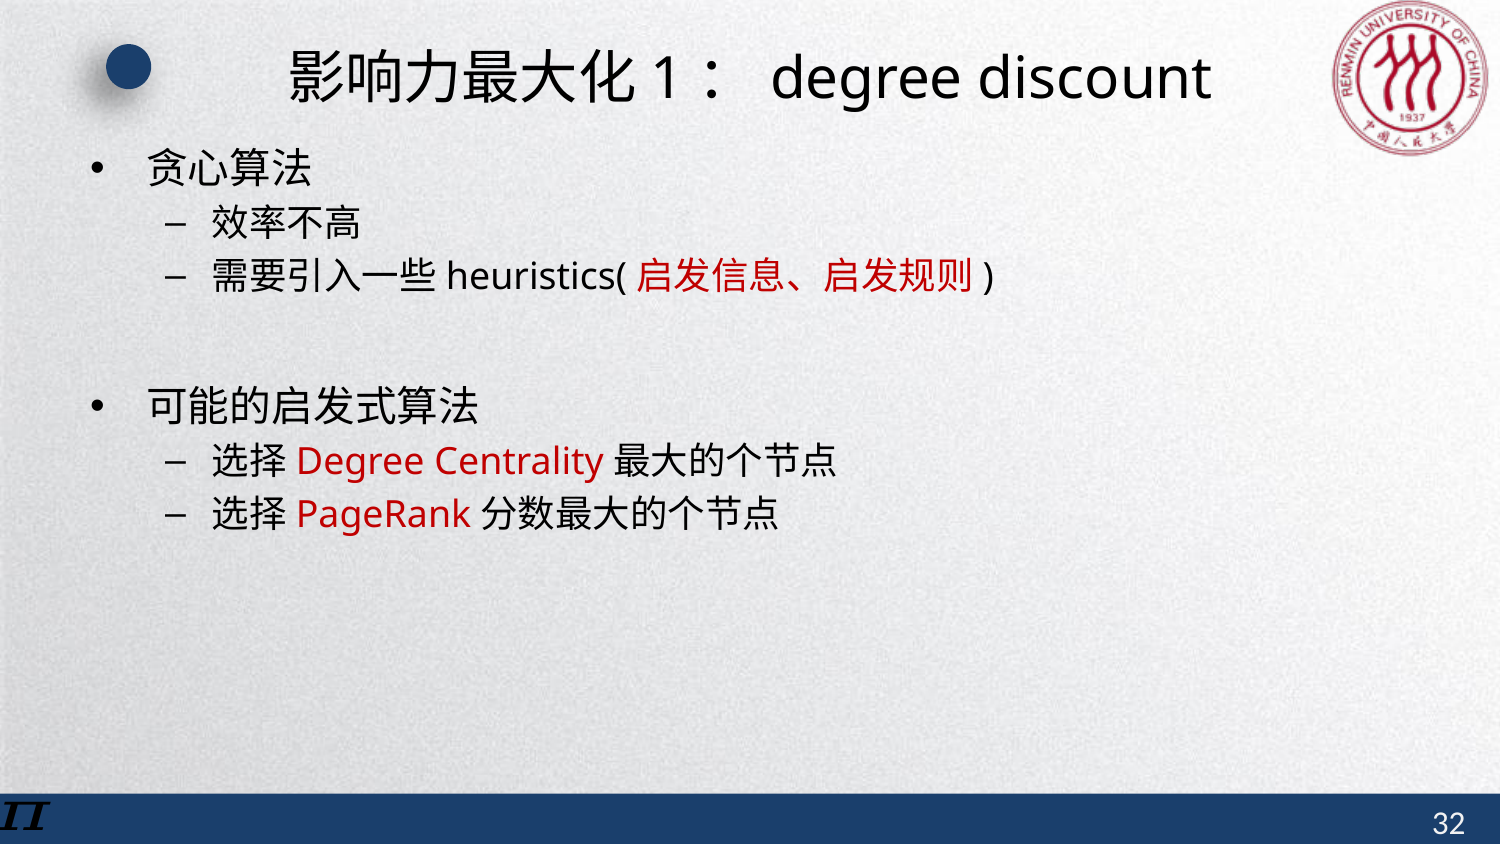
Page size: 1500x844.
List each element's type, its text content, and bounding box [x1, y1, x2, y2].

title 影响力最大化1：degree discount [75, 33, 1425, 116]
picture [0, 0, 1500, 793]
